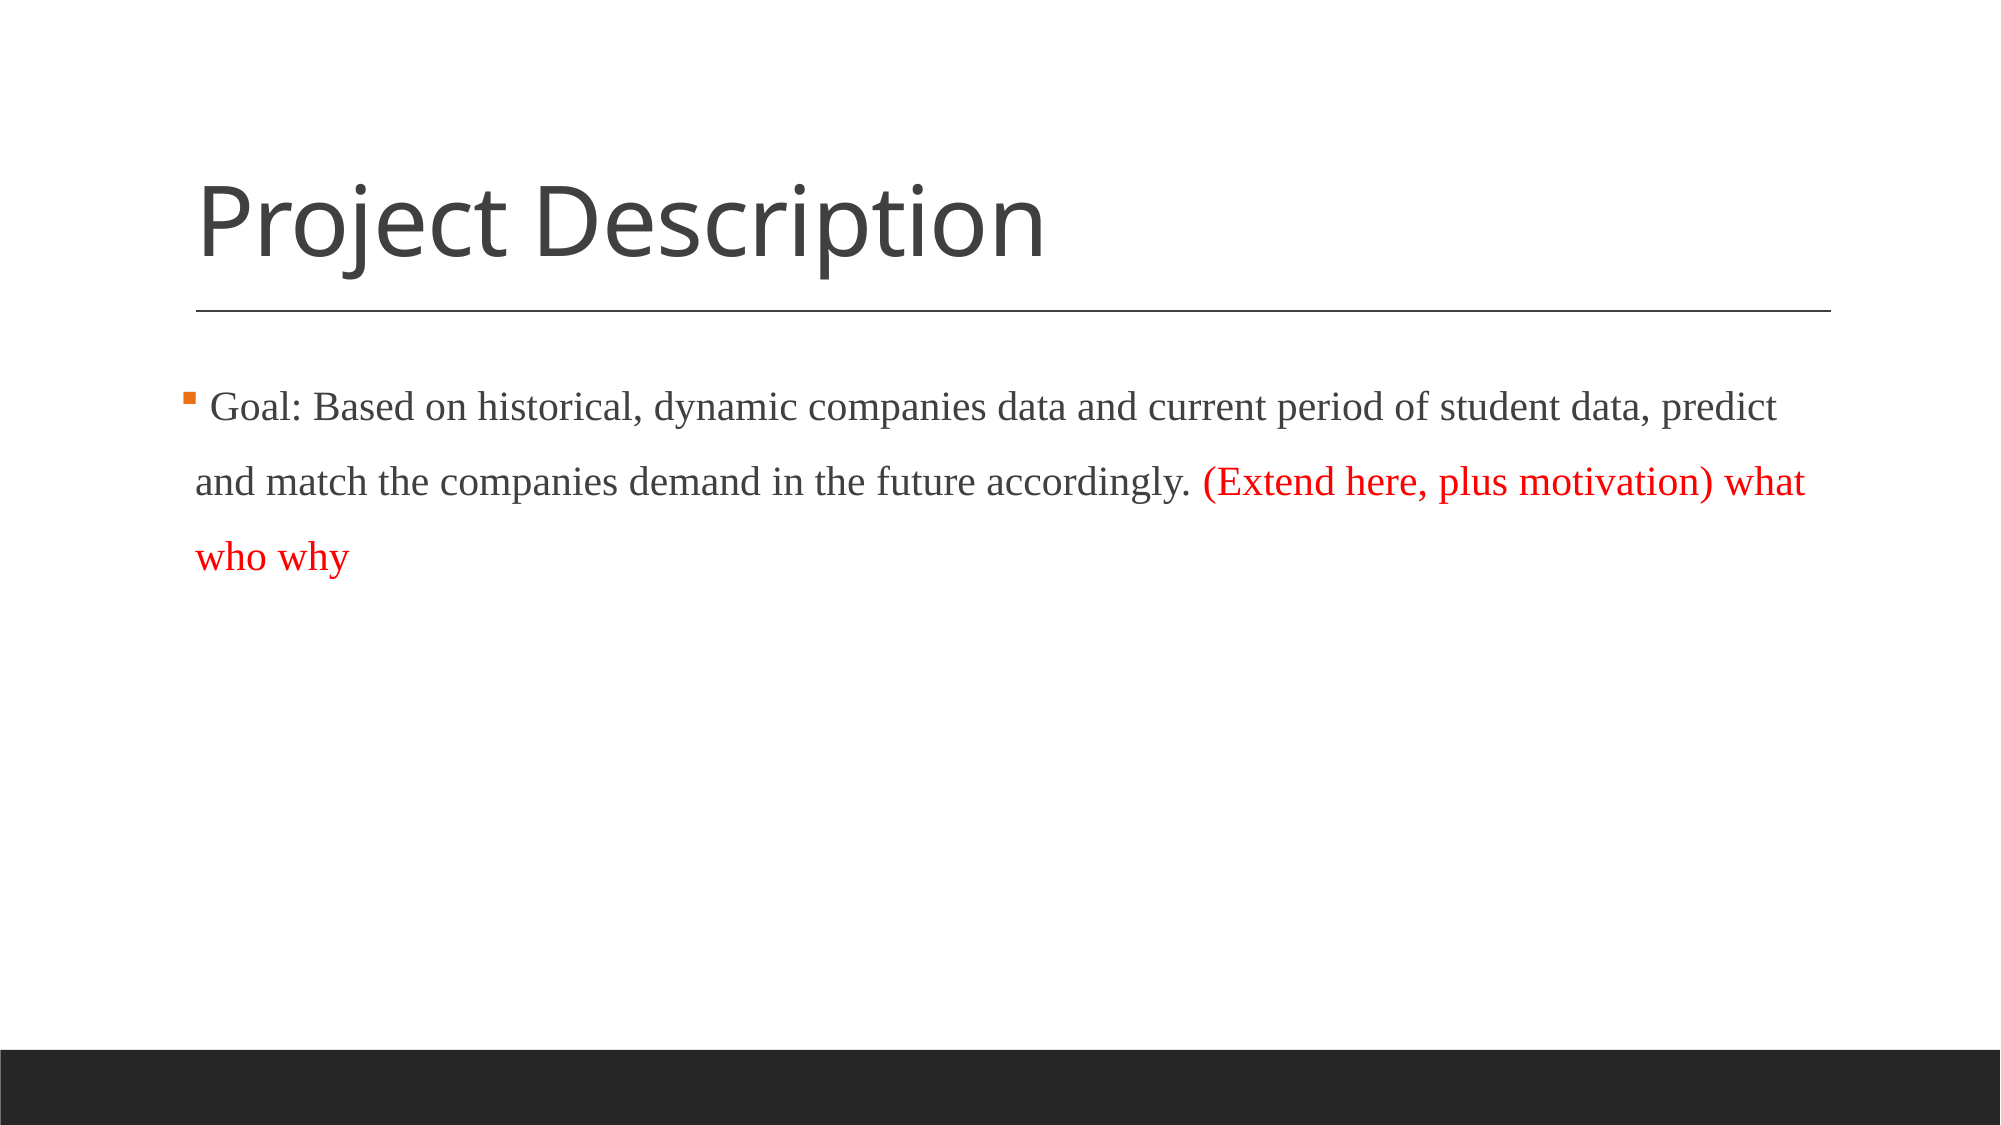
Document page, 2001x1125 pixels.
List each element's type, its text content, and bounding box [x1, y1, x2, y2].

list Goal: Based on historical, dynamic companies data and current period of student data, predict and match the companies demand in the future accordingly. (Extend here, plus motivation) what who why [180, 345, 1830, 963]
title Project Description [180, 47, 1830, 285]
